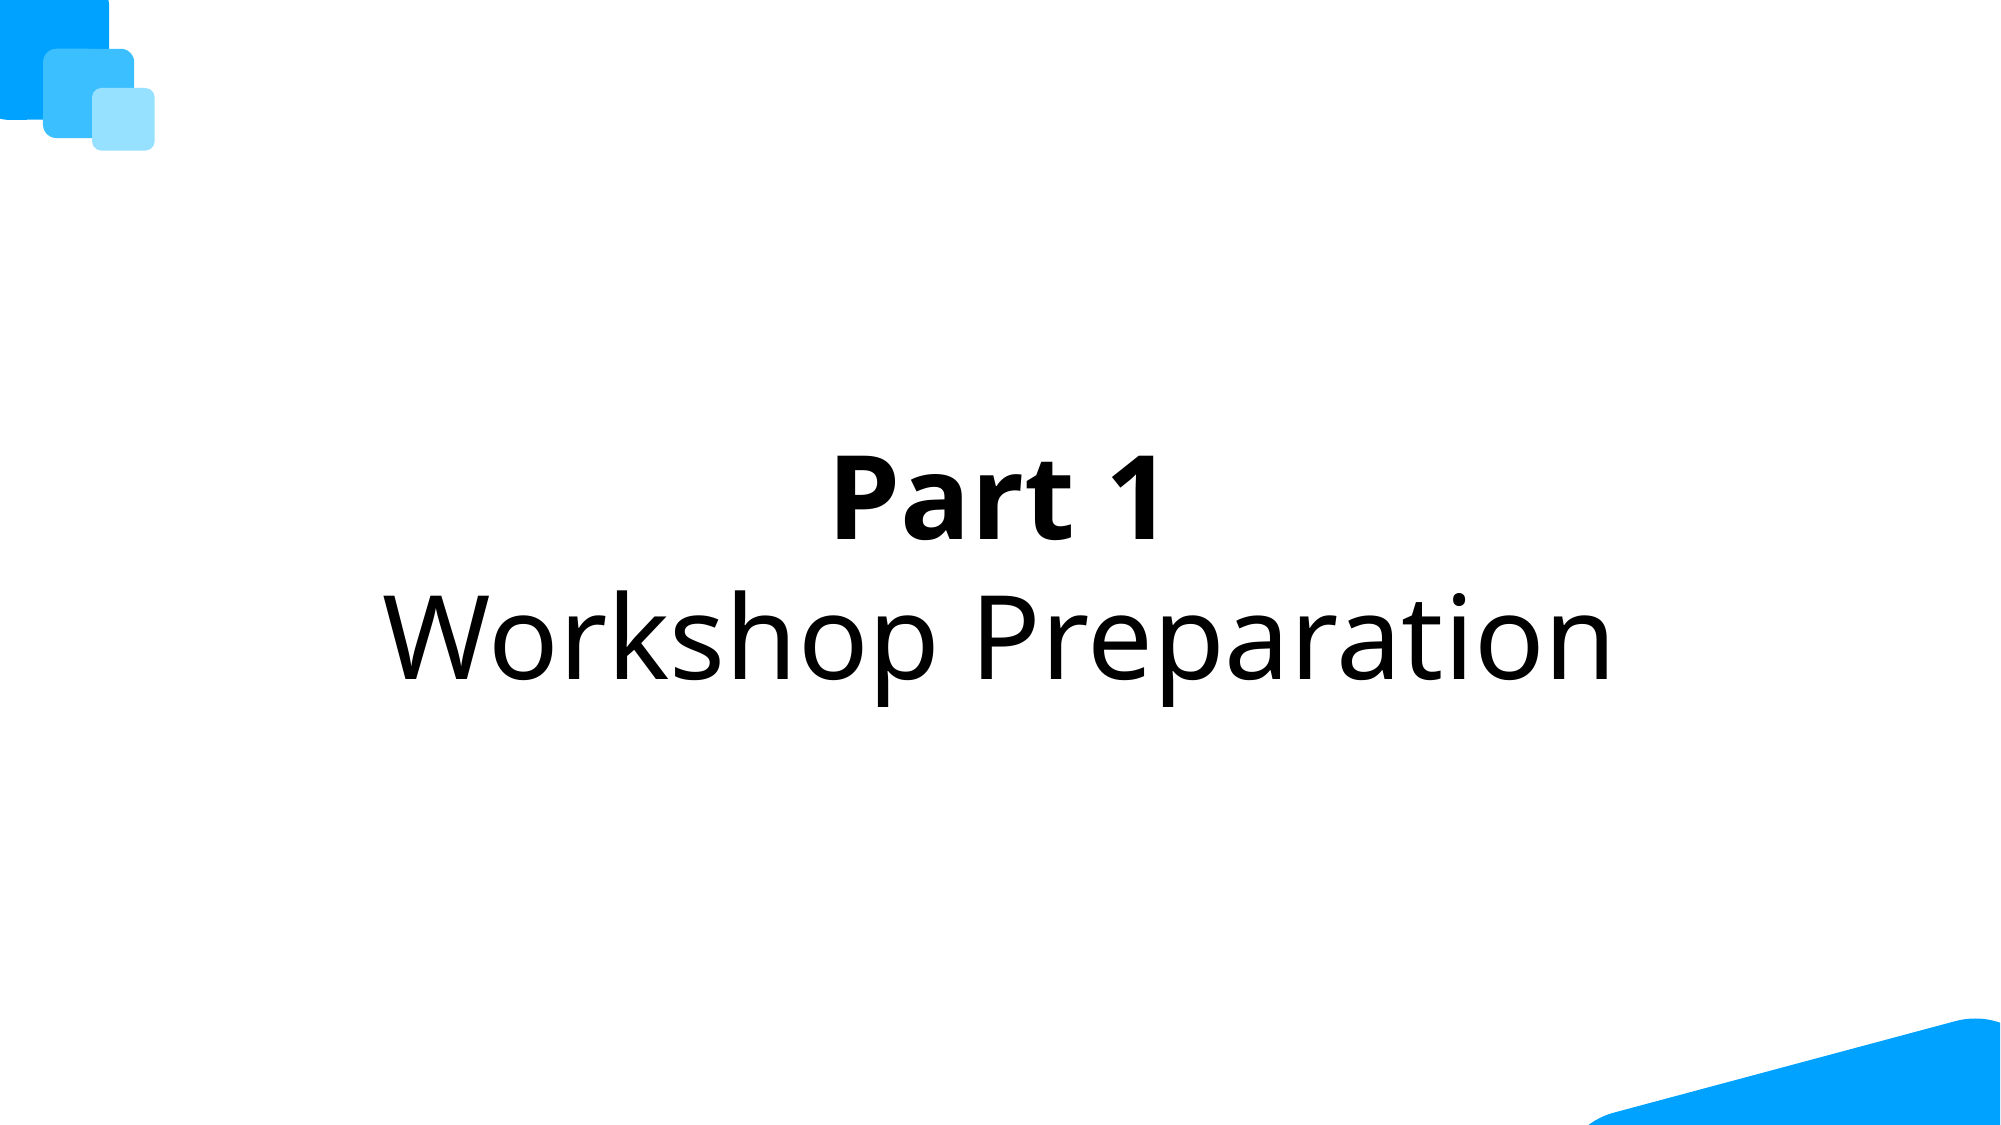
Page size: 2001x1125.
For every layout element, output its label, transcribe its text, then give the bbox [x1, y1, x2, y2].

title Part 1 Workshop Preparation [145, 371, 1855, 754]
